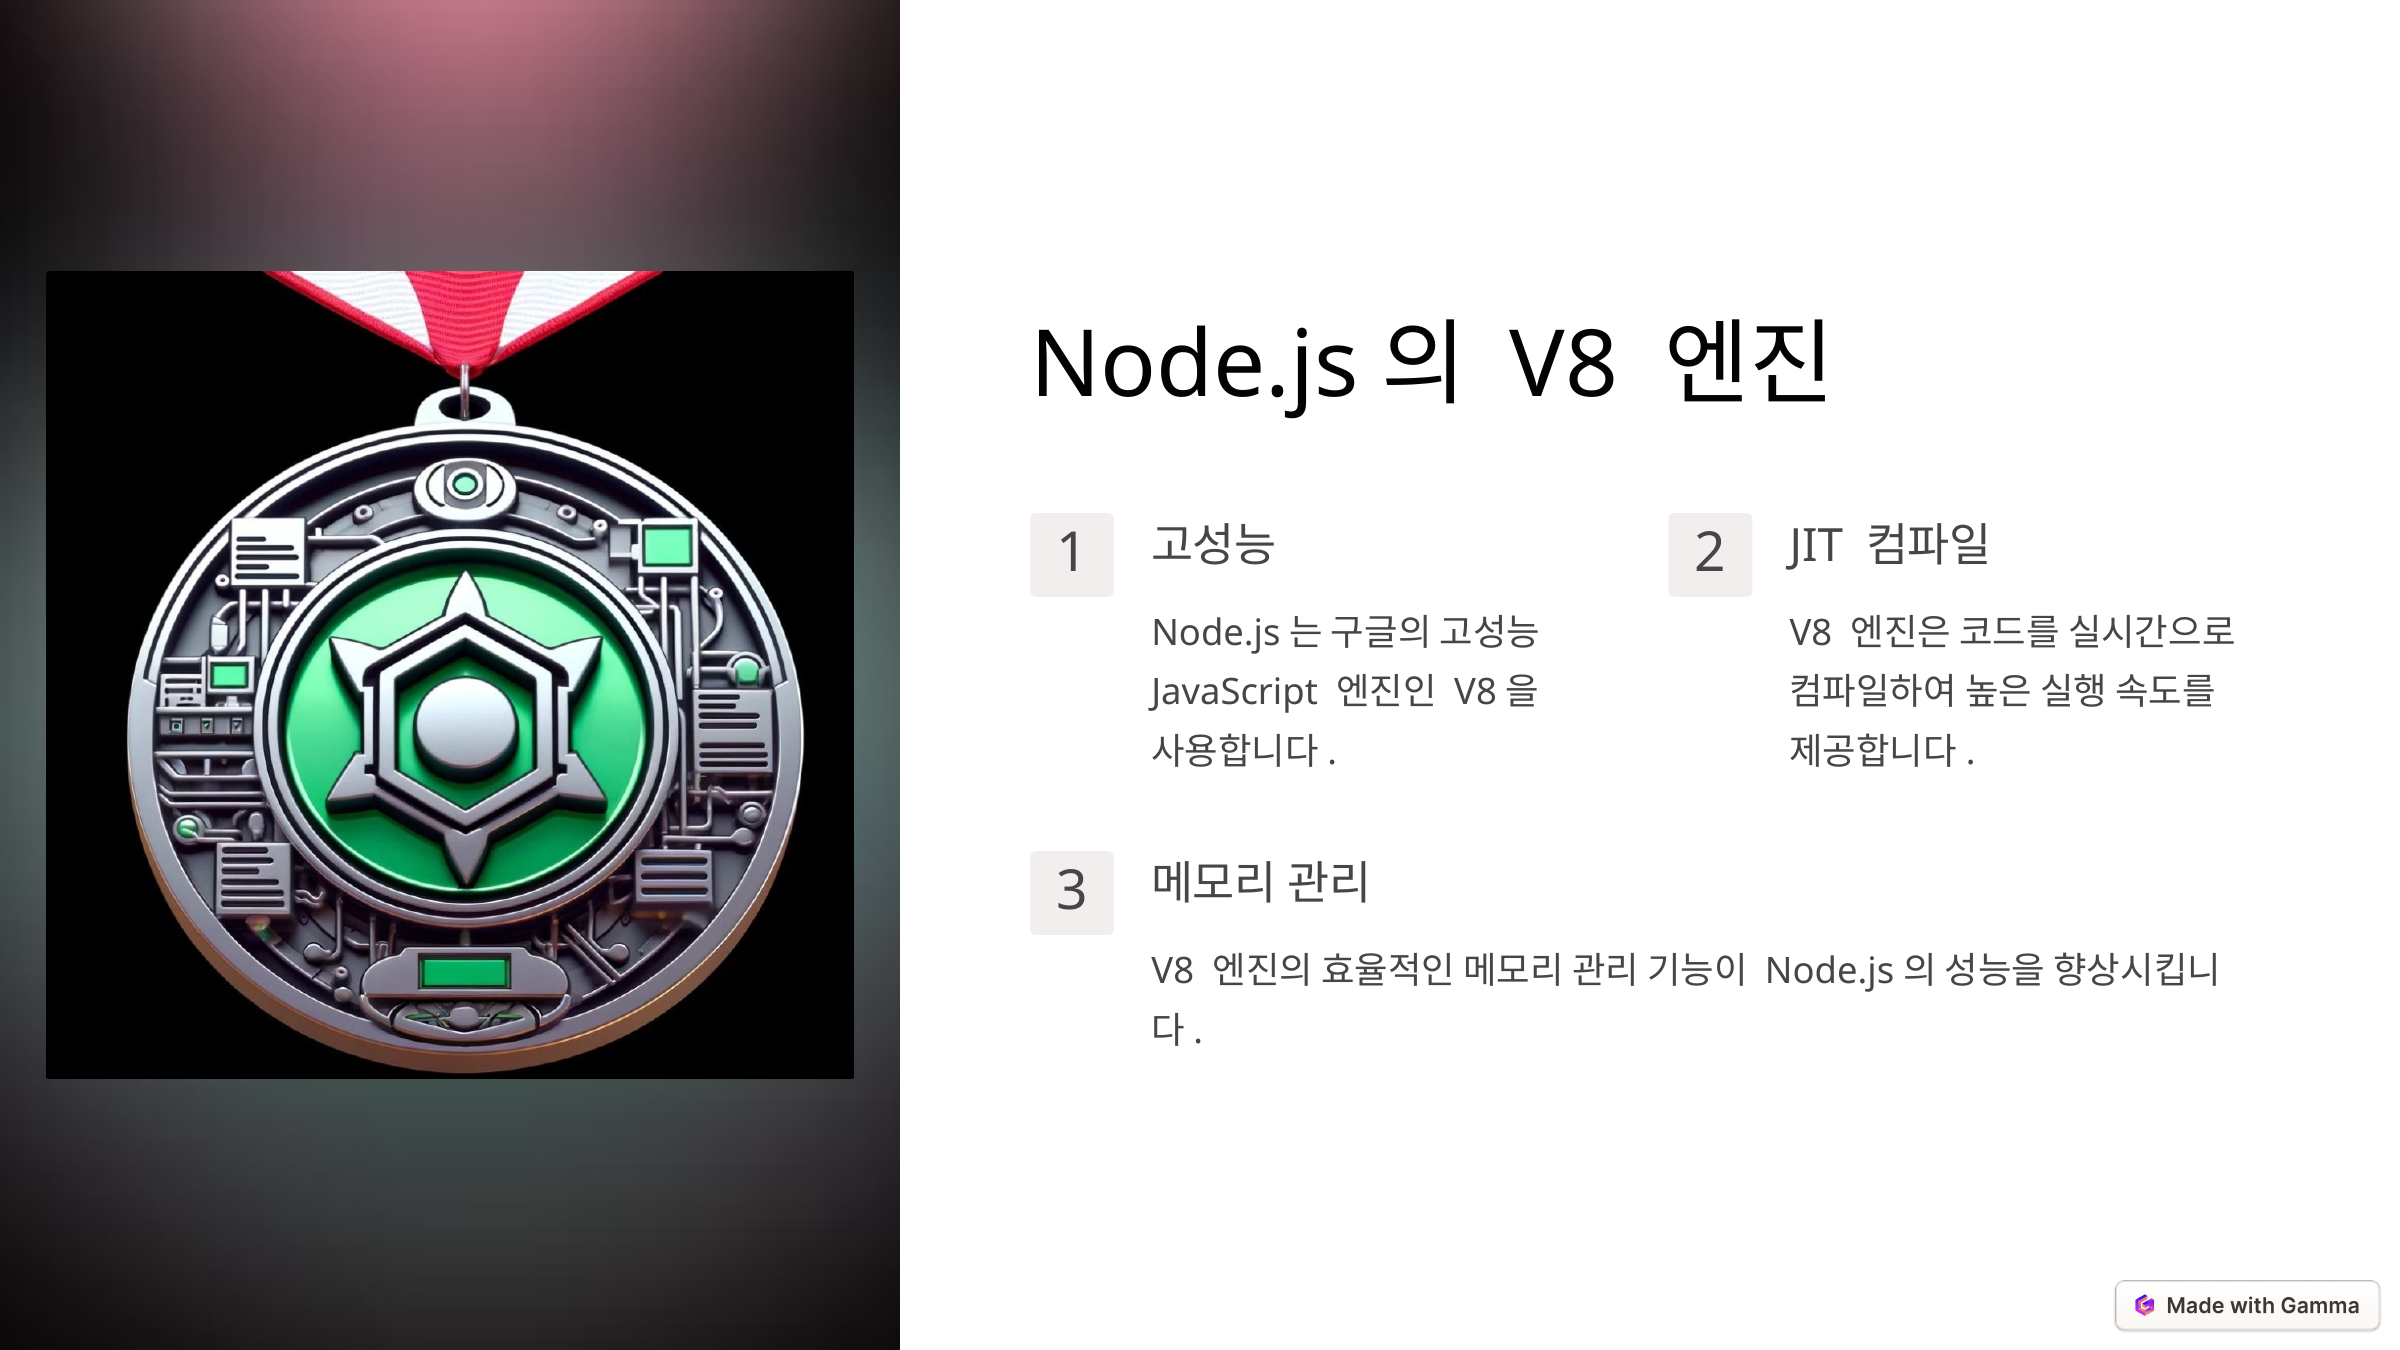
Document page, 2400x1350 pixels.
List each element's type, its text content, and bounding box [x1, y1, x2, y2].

text_box [1668, 513, 1753, 597]
text_box Node.js는 구글의 고성능 JavaScript 엔진인 V8을 사용합니다. [1151, 593, 1632, 773]
text_box JIT 컴파일 [1789, 513, 2255, 572]
text_box [1030, 851, 1114, 935]
text_box 1 [1062, 527, 1082, 583]
text_box 고성능 [1151, 513, 1617, 572]
picture [0, 0, 900, 1350]
text_box V8 엔진은 코드를 실시간으로 컴파일하여 높은 실행 속도를 제공합니다. [1789, 593, 2270, 773]
text_box V8 엔진의 효율적인 메모리 관리 기능이 Node.js의 성능을 향상시킵니다. [1151, 931, 2270, 1051]
picture [2106, 1271, 2389, 1339]
text_box [1030, 513, 1114, 597]
text_box 3 [1055, 865, 1089, 921]
text_box 2 [1694, 527, 1727, 583]
text_box Node.js의 V8 엔진 [1030, 299, 1961, 416]
text_box 메모리 관리 [1151, 851, 1617, 910]
